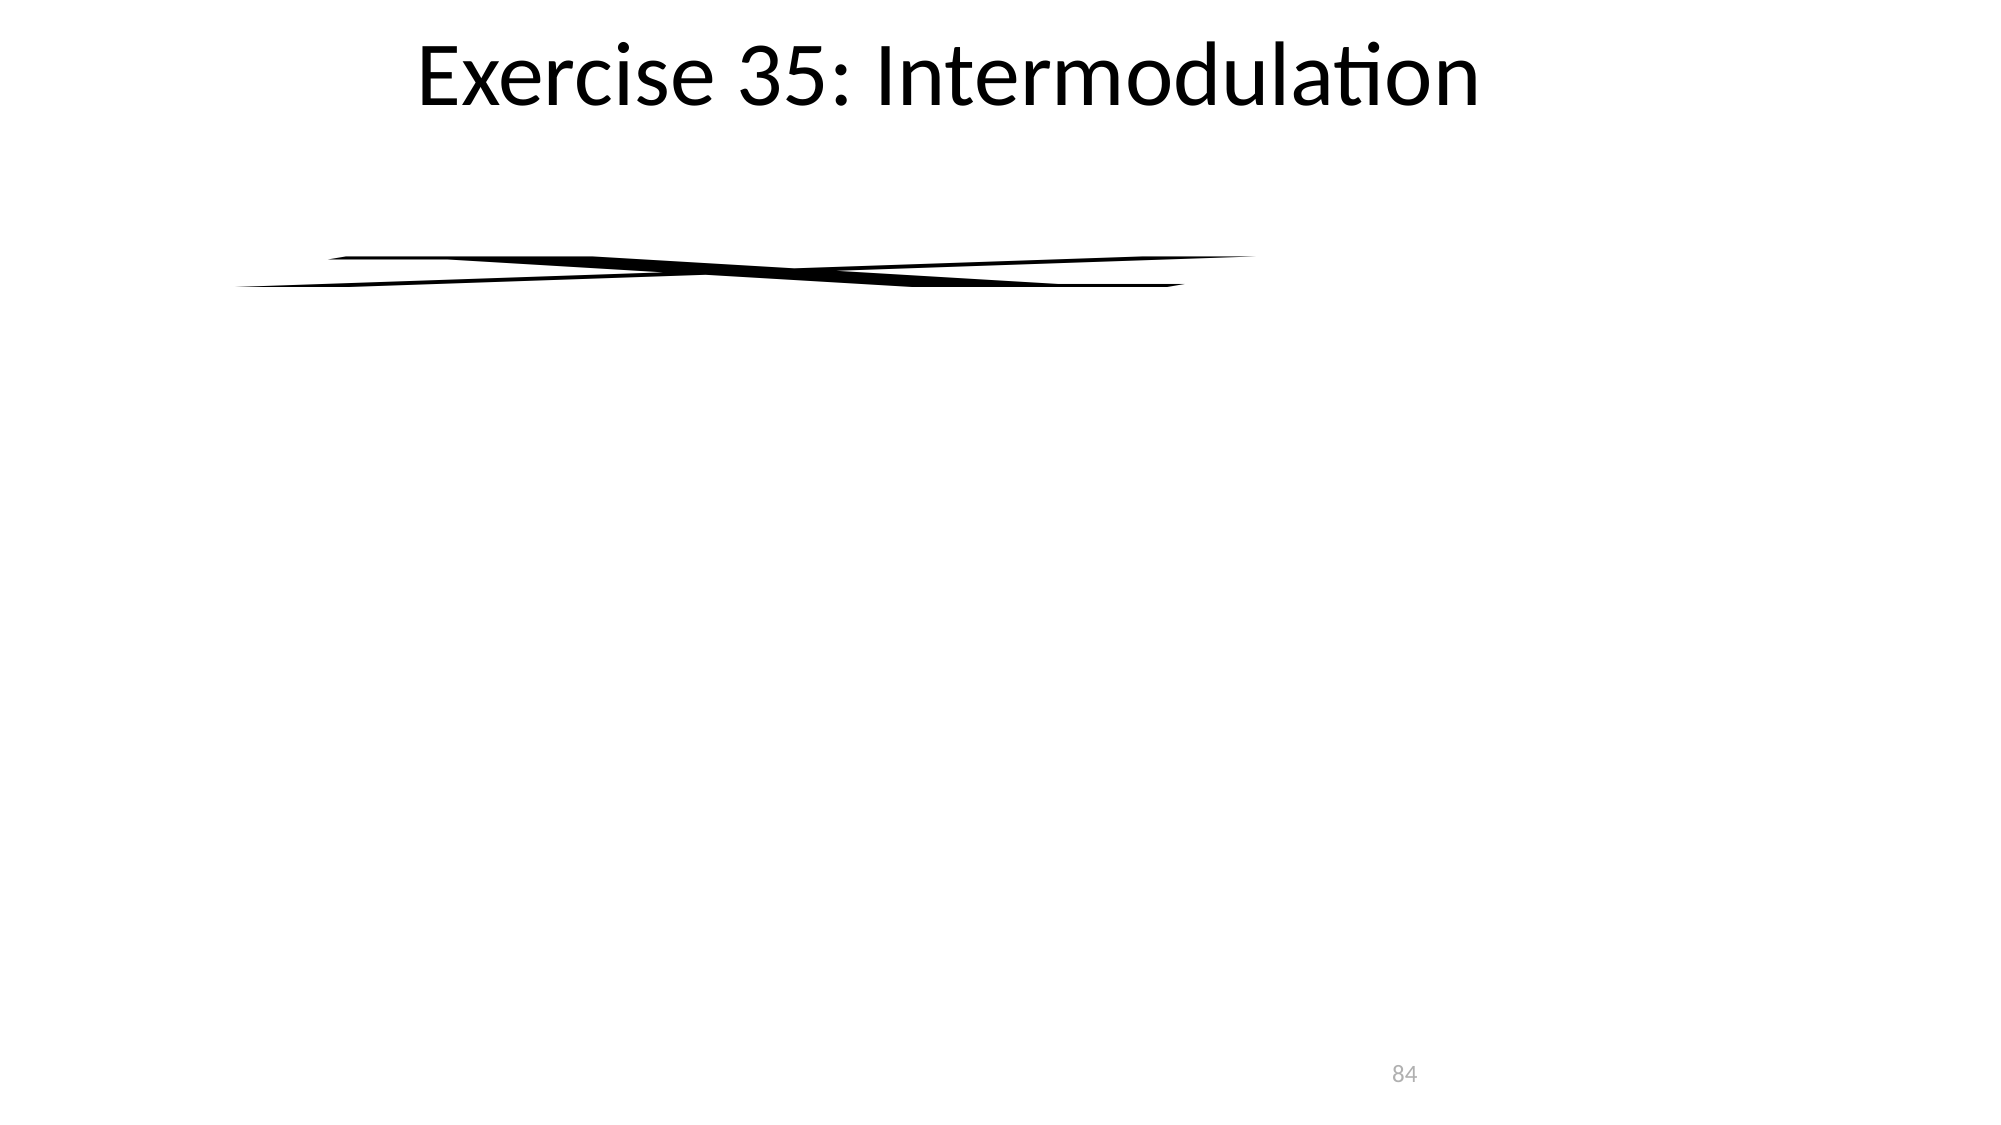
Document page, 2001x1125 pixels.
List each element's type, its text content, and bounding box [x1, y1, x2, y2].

text_box Exercise 35: Intermodulation [33, 13, 1867, 124]
slide_number 84 [1074, 738, 1425, 1125]
